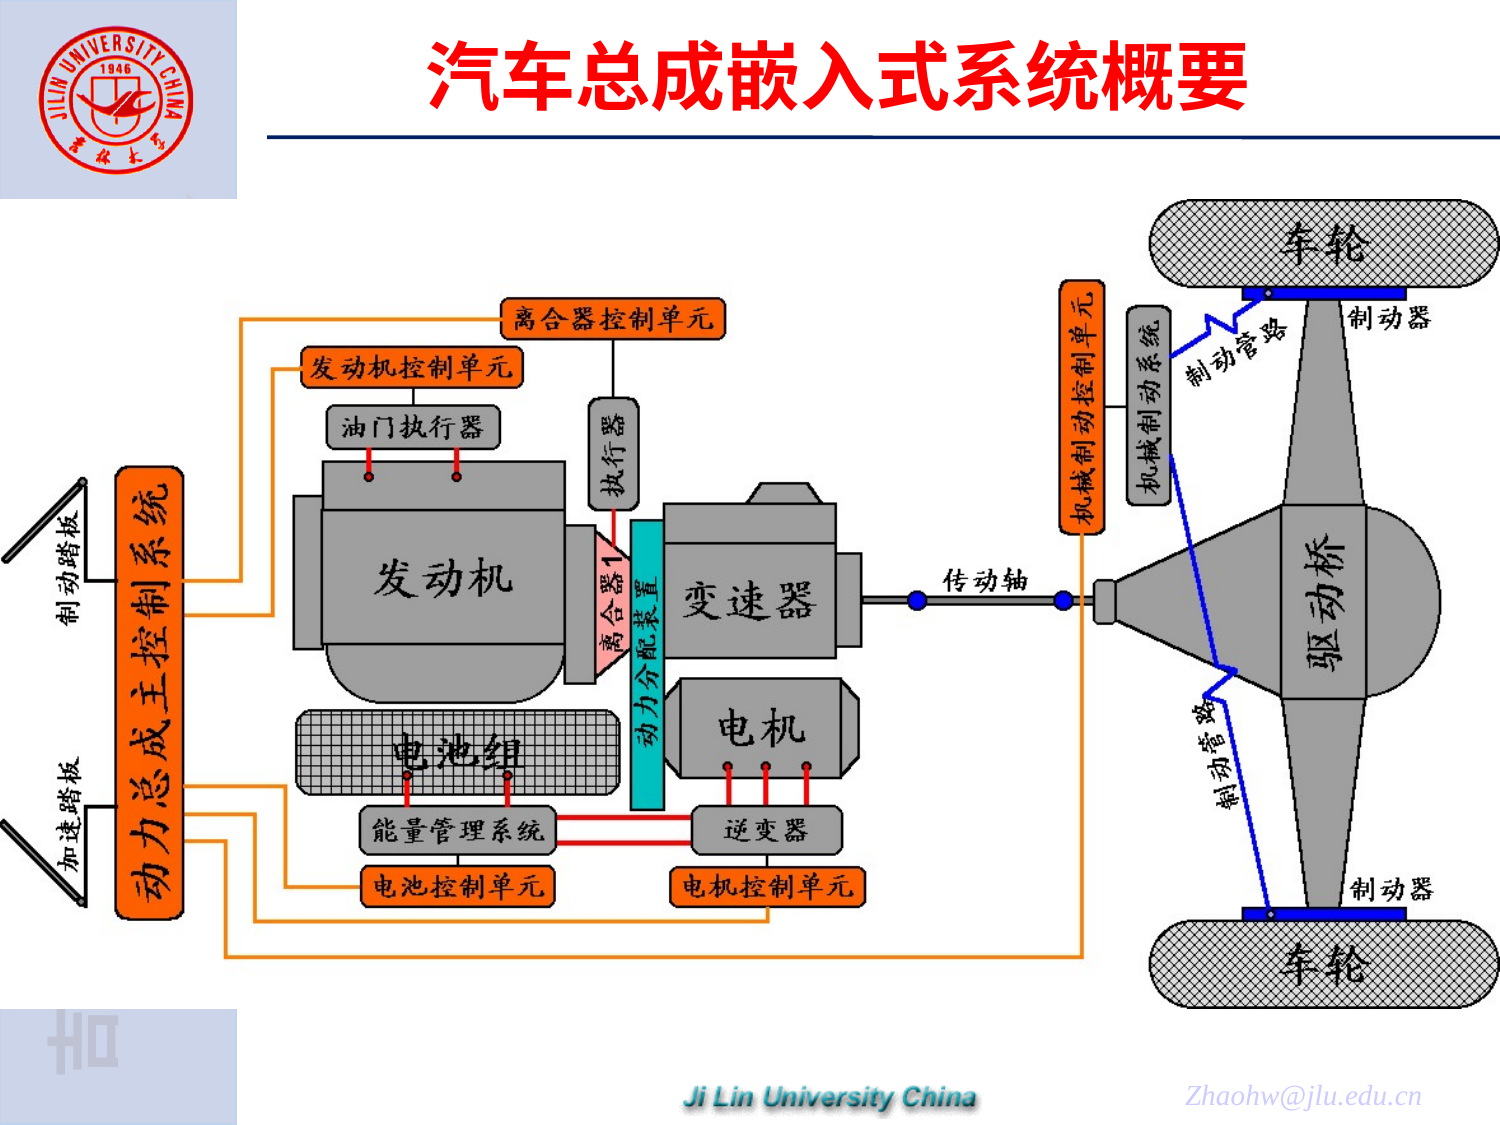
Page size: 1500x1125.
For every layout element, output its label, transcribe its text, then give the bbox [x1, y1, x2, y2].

picture [37, 24, 194, 175]
picture [0, 199, 1500, 1009]
title 汽车总成嵌入式系统概要 [274, 12, 1401, 138]
